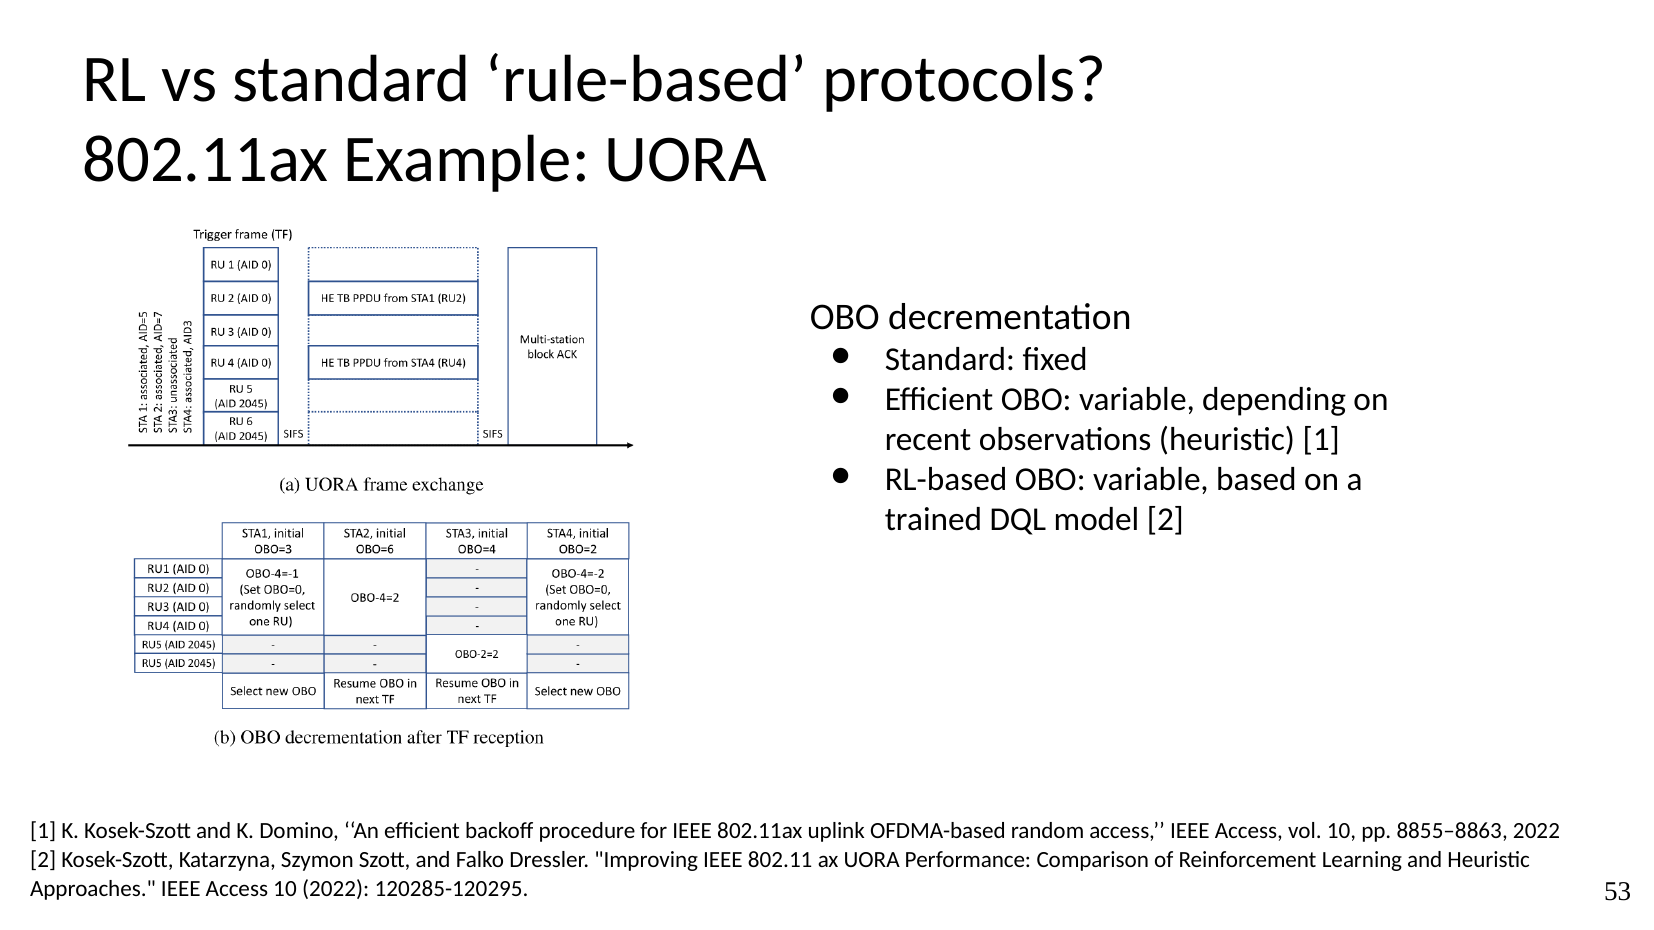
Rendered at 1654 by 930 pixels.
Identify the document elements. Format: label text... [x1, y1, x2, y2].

slide_number ‹#› [1546, 858, 1647, 930]
title RL vs standard ‘rule-based’ protocols? 802.11ax Example: UORA [82, 37, 1571, 193]
picture [119, 217, 645, 755]
text_box OBO decrementation Standard: fixed Efficient OBO: variable, depending on recent observations (heuristic) [1] RL-based OBO: variable, based on a trained DQL model [2] [794, 277, 1472, 692]
list [1] K. Kosek-Szott and K. Domino, ‘‘An efficient backoff procedure for IEEE 802.11ax uplink OFDMA-based random access,’’ IEEE Access, vol. 10, pp. 8855–8863, 2022 [2] Kosek-Szott, Katarzyna, Szymon Szott, and Falko Dressler. "Improving IEEE 802.11 ax UORA Performance: Comparison of Reinforcement Learning and Heuristic Approaches." IEEE Access 10 (2022): 120285-120295. [30, 814, 1601, 919]
